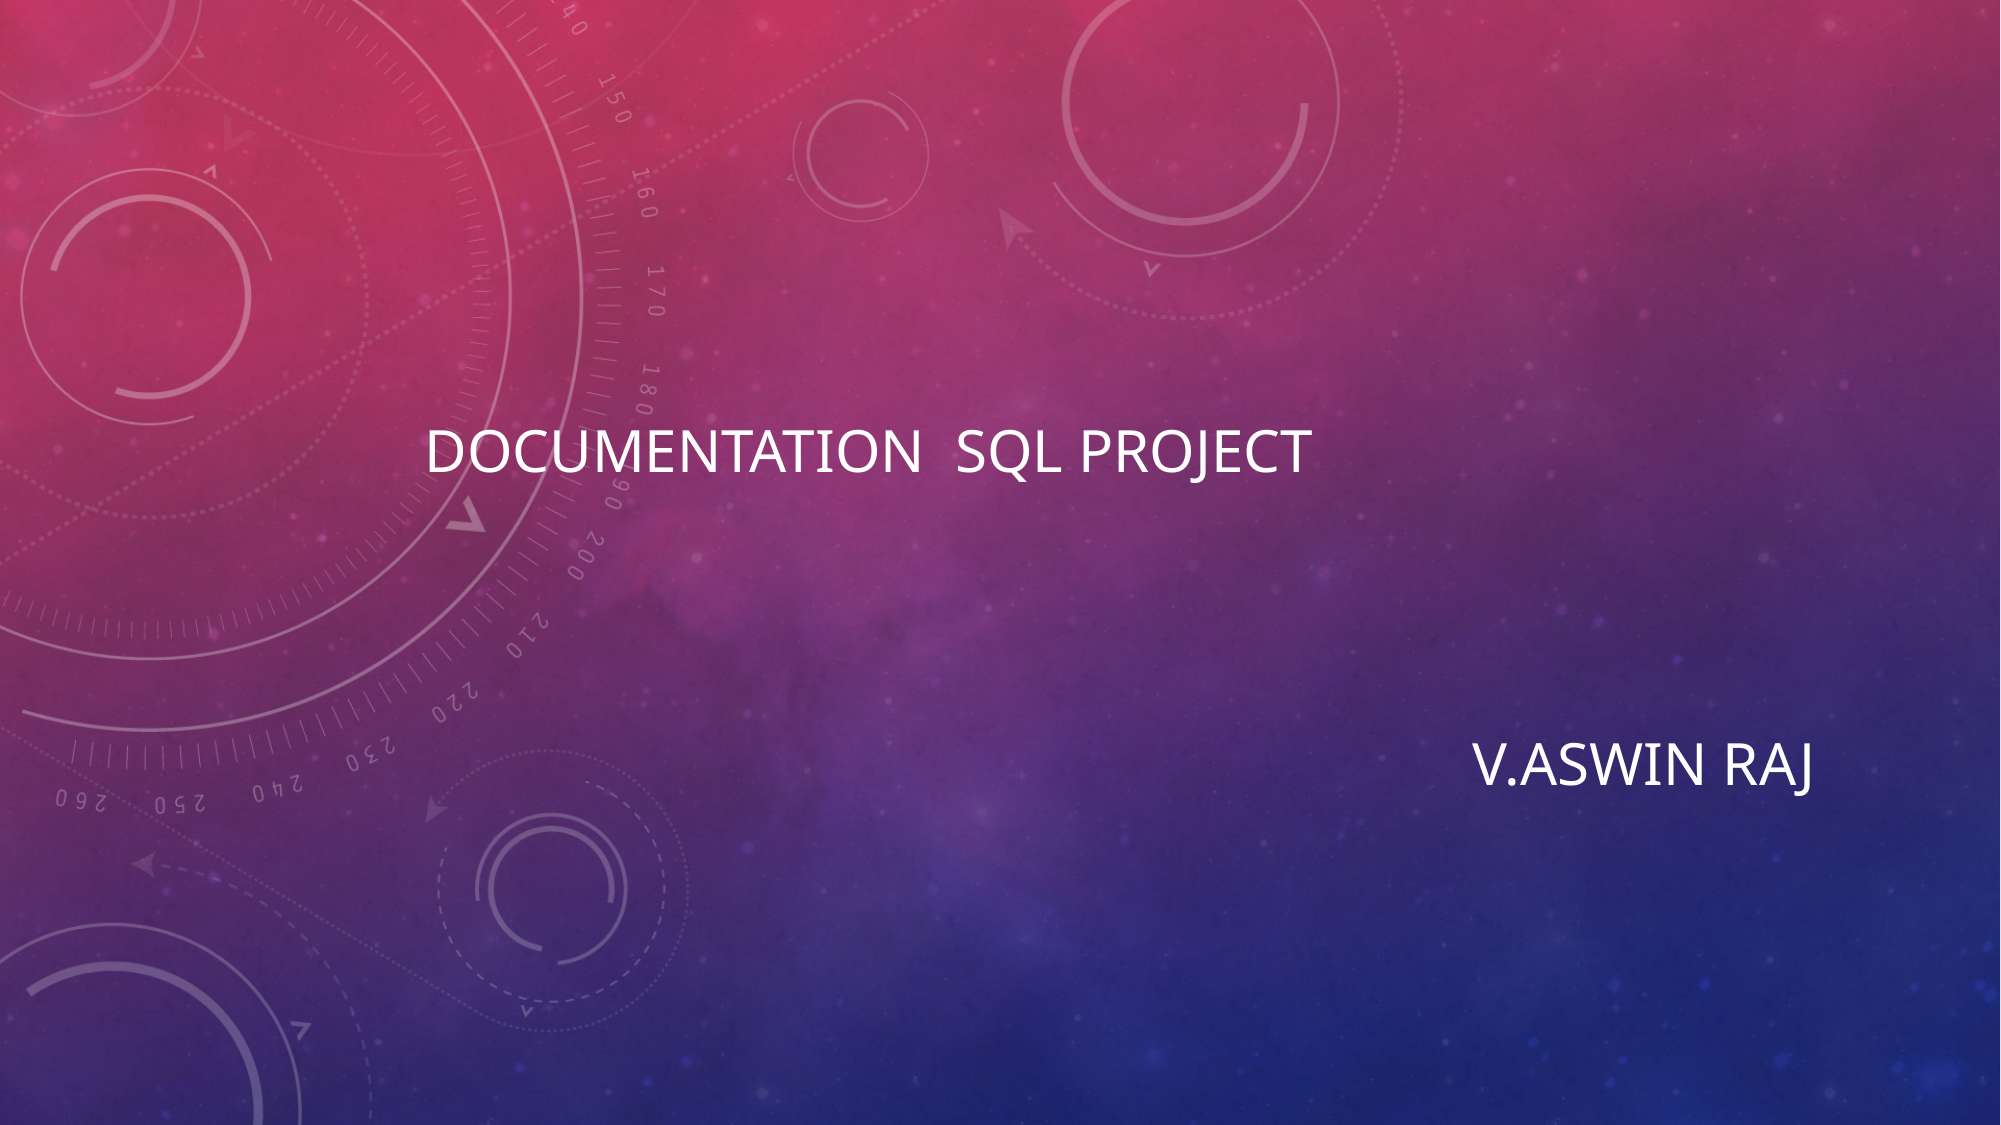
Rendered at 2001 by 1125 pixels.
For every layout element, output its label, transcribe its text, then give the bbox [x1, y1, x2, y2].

picture [0, 0, 2001, 1125]
subtitle V.ASWIN RAJ [650, 719, 1831, 950]
title DOCUMENTATION SQL PROJECT [409, 288, 1591, 492]
